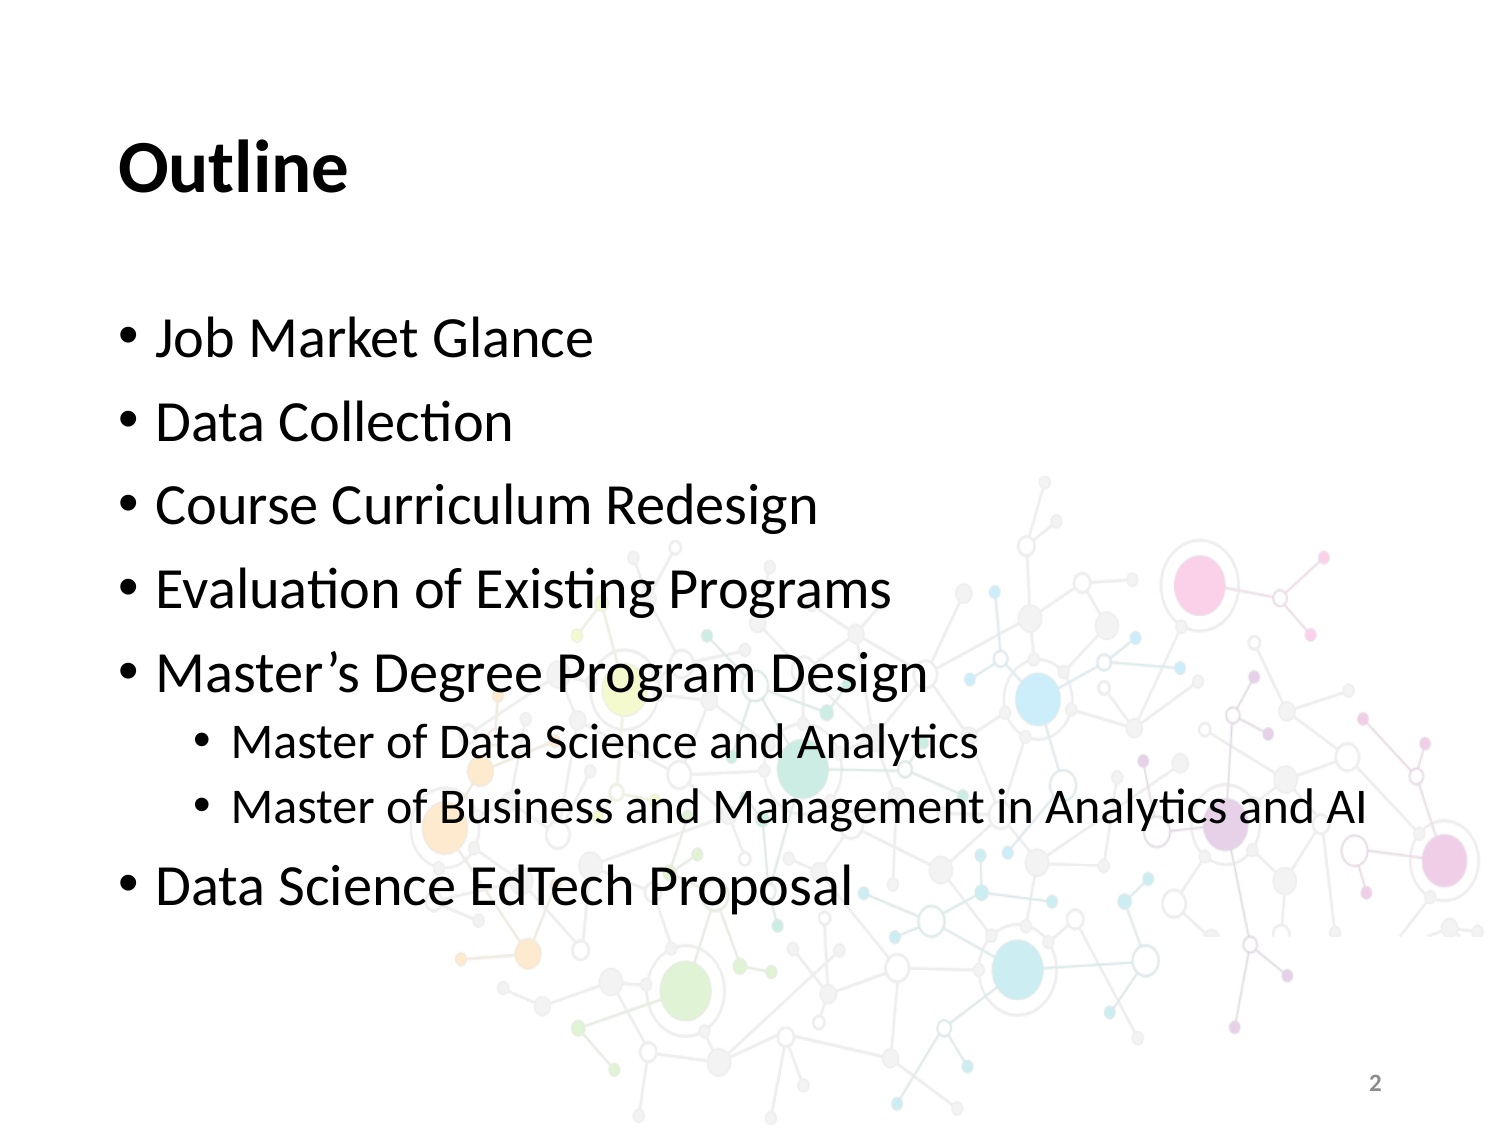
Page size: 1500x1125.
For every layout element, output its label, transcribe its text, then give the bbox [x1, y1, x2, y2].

slide_number 2 [1059, 1051, 1397, 1112]
list Job Market Glance Data Collection Course Curriculum Redesign Evaluation of Existing Programs Master’s Degree Program Design Master of Data Science and Analytics Master of Business and Management in Analytics and AI Data Science EdTech Proposal [103, 299, 1397, 1014]
title Outline [103, 59, 1397, 278]
